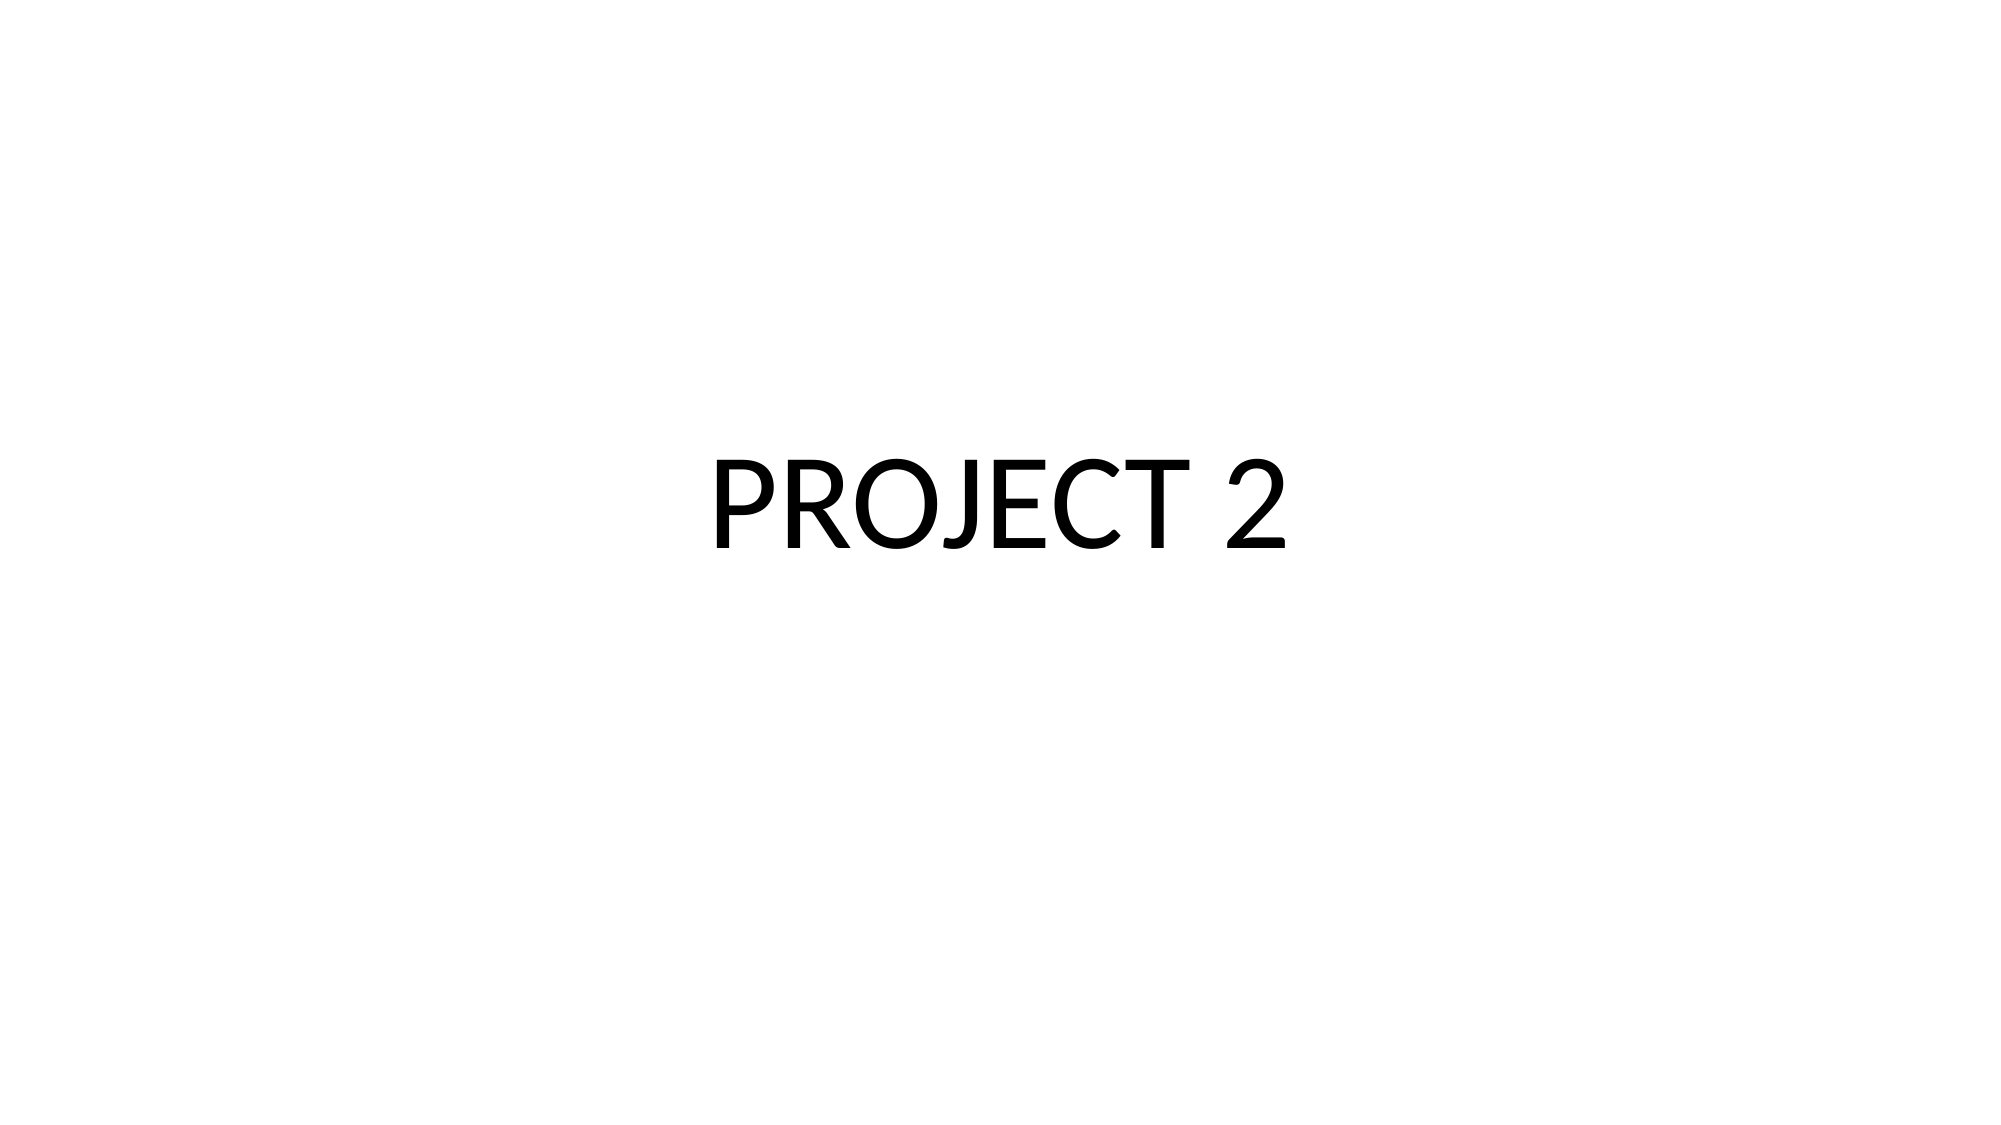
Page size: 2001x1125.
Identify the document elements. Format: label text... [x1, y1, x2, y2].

subtitle PROJECT 2 [615, 421, 1385, 563]
